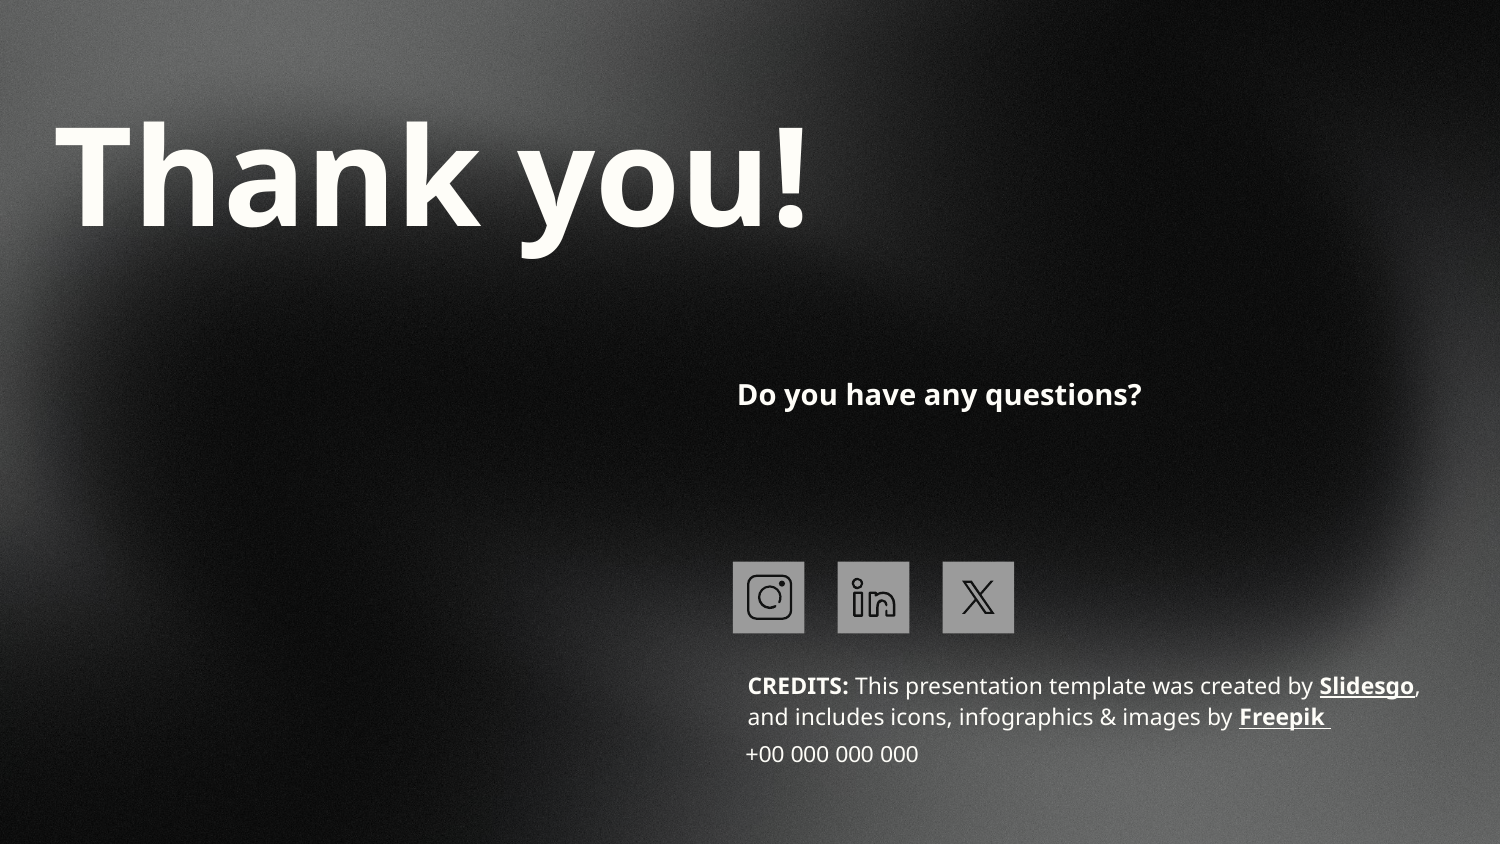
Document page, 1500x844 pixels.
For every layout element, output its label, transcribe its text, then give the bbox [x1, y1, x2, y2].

title Thank you! [39, 73, 1024, 383]
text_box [837, 561, 910, 634]
text_box +00 000 000 000 [745, 739, 1475, 782]
subtitle Do you have any questions? [721, 360, 1246, 535]
picture [0, 0, 1500, 844]
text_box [942, 561, 1015, 634]
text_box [732, 561, 805, 634]
